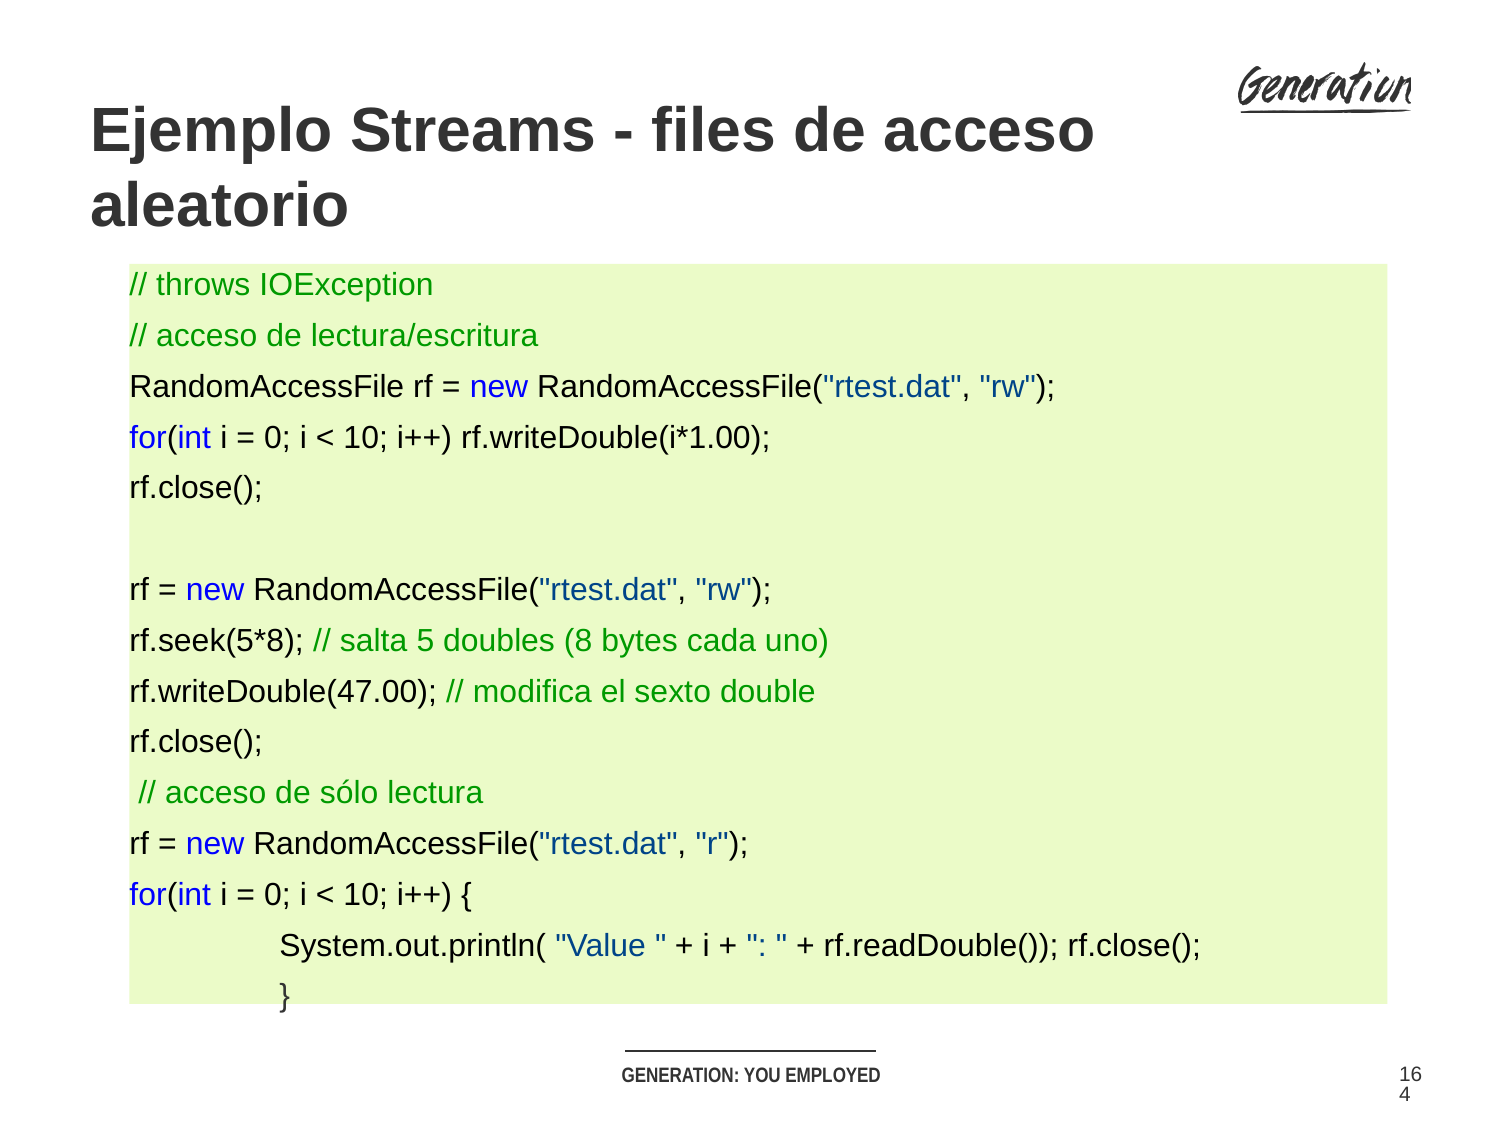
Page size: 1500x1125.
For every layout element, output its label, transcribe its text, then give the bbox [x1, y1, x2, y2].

title Ejemplo Streams - files de acceso aleatorio [75, 81, 1388, 249]
list // throws IOException // acceso de lectura/escritura RandomAccessFile rf = new RandomAccessFile("rtest.dat", "rw"); for(int i = 0; i < 10; i++) rf.writeDouble(i*1.00); rf.close(); rf = new RandomAccessFile("rtest.dat", "rw"); rf.seek(5*8); // salta 5 doubles (8 bytes cada uno) rf.writeDouble(47.00); // modifica el sexto double rf.close(); // acceso de sólo lectura rf = new RandomAccessFile("rtest.dat", "r"); for(int i = 0; i < 10; i++) { System.out.println( "Value " + i + ": " + rf.readDouble()); rf.close(); } [129, 263, 1388, 1004]
picture [1238, 62, 1411, 113]
